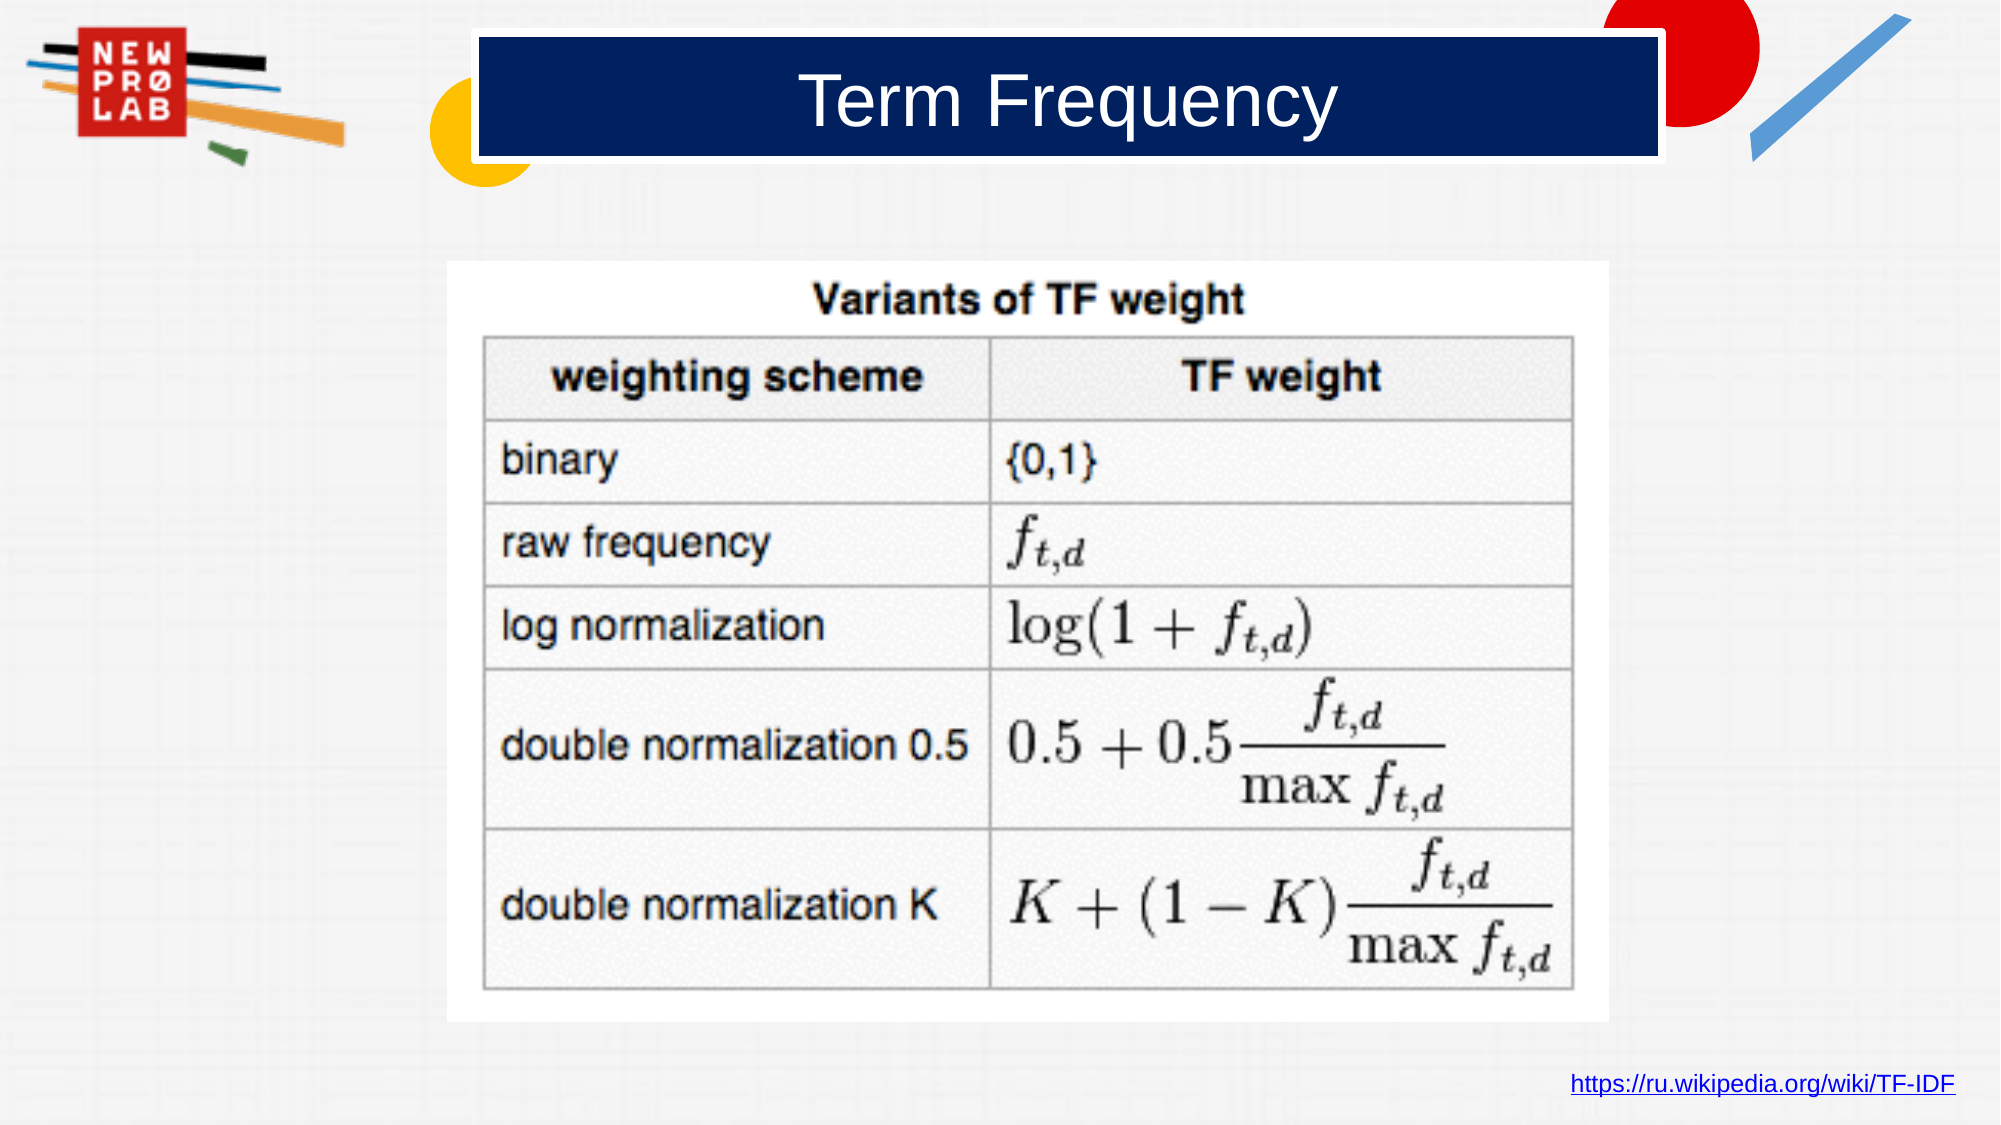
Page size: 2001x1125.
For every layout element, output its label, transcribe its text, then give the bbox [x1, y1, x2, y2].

text_box [447, 261, 1609, 1022]
title Term Frequency [486, 50, 1652, 142]
picture [0, 0, 2000, 1125]
text_box https://ru.wikipedia.org/wiki/TF-IDF [1555, 1060, 1972, 1105]
